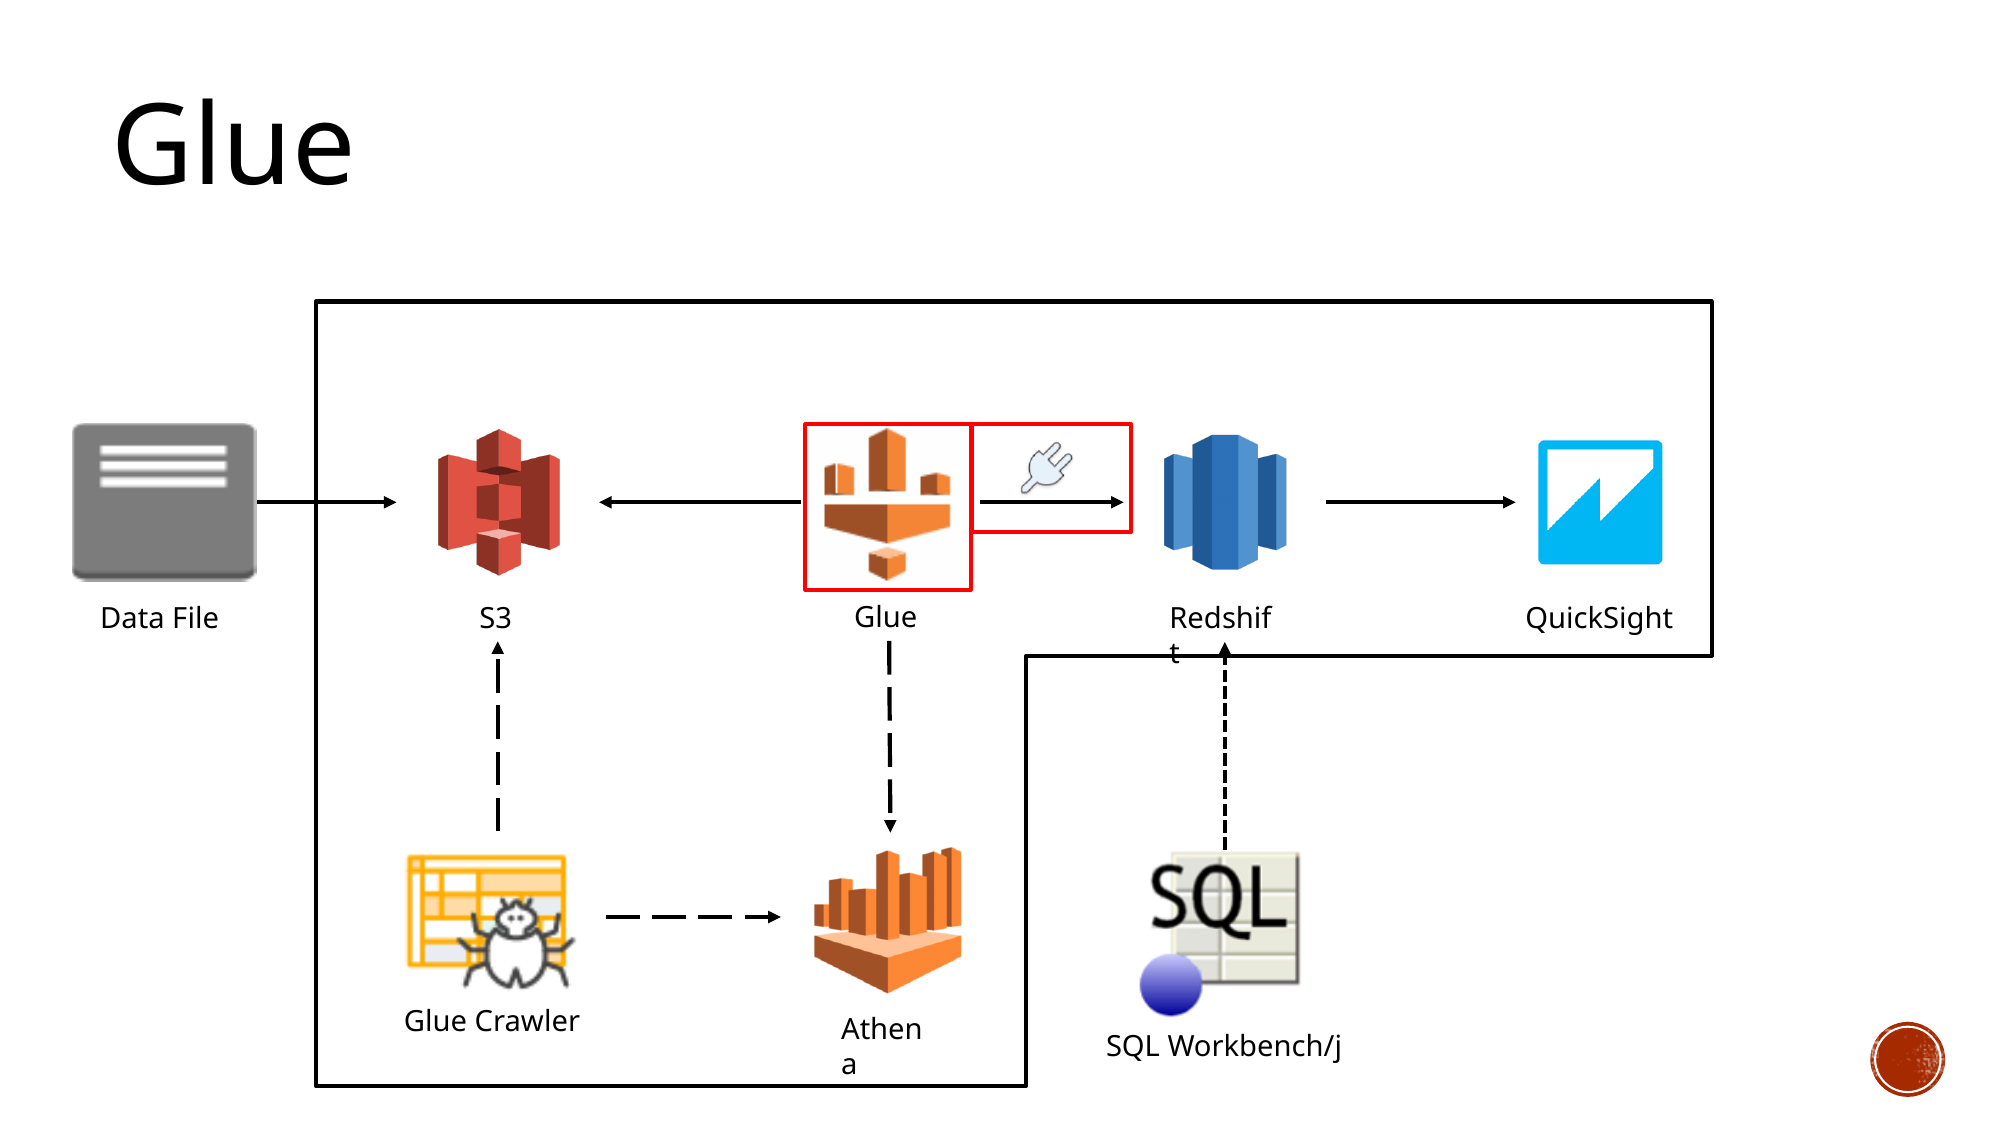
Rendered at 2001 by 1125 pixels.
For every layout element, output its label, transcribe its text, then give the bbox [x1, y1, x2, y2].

text_box Redshift [1154, 605, 1295, 677]
text_box Glue [839, 593, 939, 641]
text_box S3 [464, 605, 531, 642]
picture [783, 835, 998, 999]
text_box [315, 301, 1713, 657]
text_box [315, 504, 1154, 1087]
picture [1123, 400, 1327, 604]
picture [398, 403, 597, 602]
picture [1518, 420, 1682, 585]
picture [1010, 426, 1083, 512]
text_box Athena [826, 1002, 953, 1088]
text_box Data File [85, 591, 246, 642]
picture [1137, 849, 1314, 1019]
picture [804, 416, 978, 590]
text_box Glue Crawler [389, 1001, 607, 1045]
text_box Glue [97, 64, 1518, 214]
text_box QuickSight [1510, 592, 1691, 642]
picture [72, 423, 257, 582]
text_box SQL Workbench/j [1091, 1019, 1358, 1070]
picture [391, 833, 604, 1001]
text_box [980, 423, 1124, 533]
